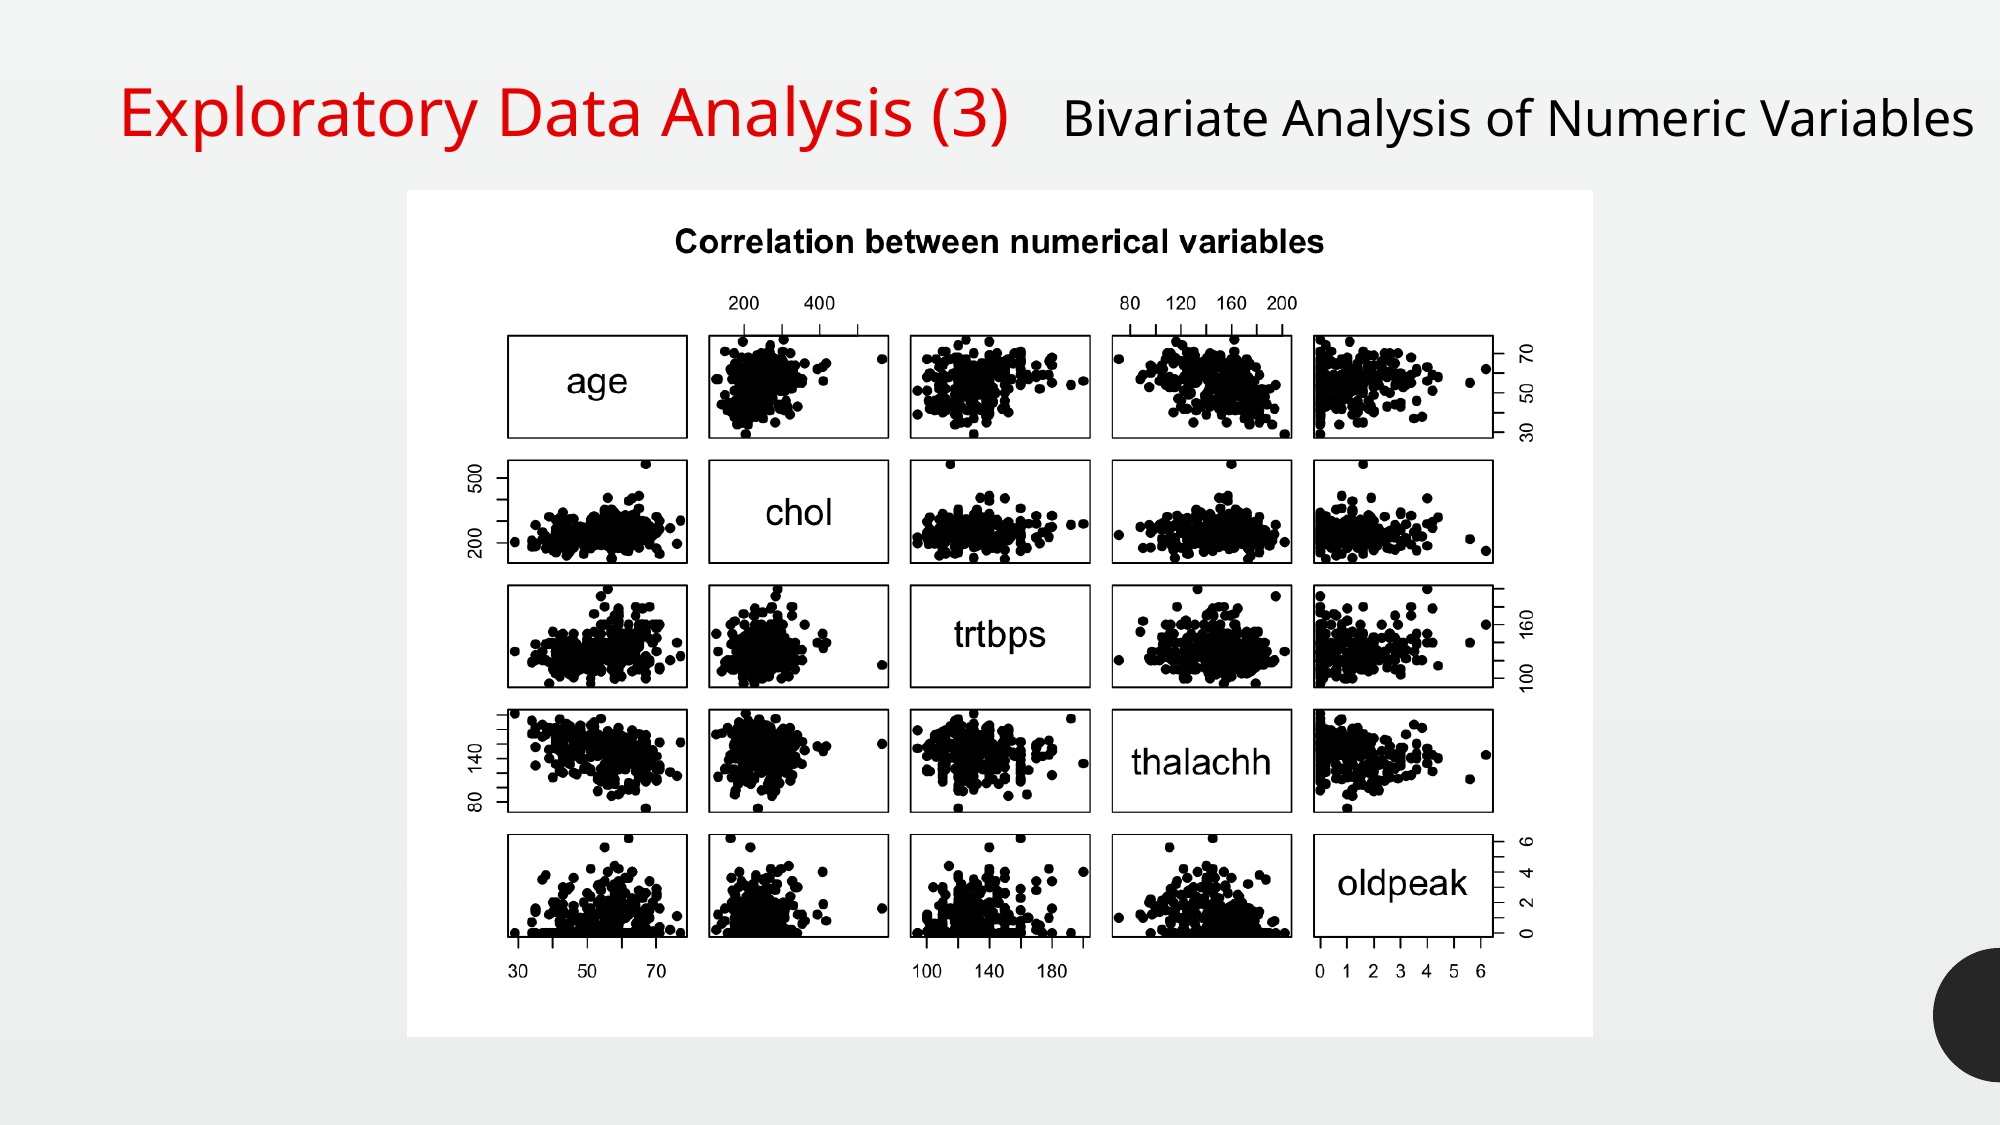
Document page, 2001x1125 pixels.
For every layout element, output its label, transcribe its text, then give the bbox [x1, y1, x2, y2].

picture [407, 190, 1593, 1037]
text_box Exploratory Data Analysis (3) Bivariate Analysis of Numeric Variables [103, 62, 2000, 157]
